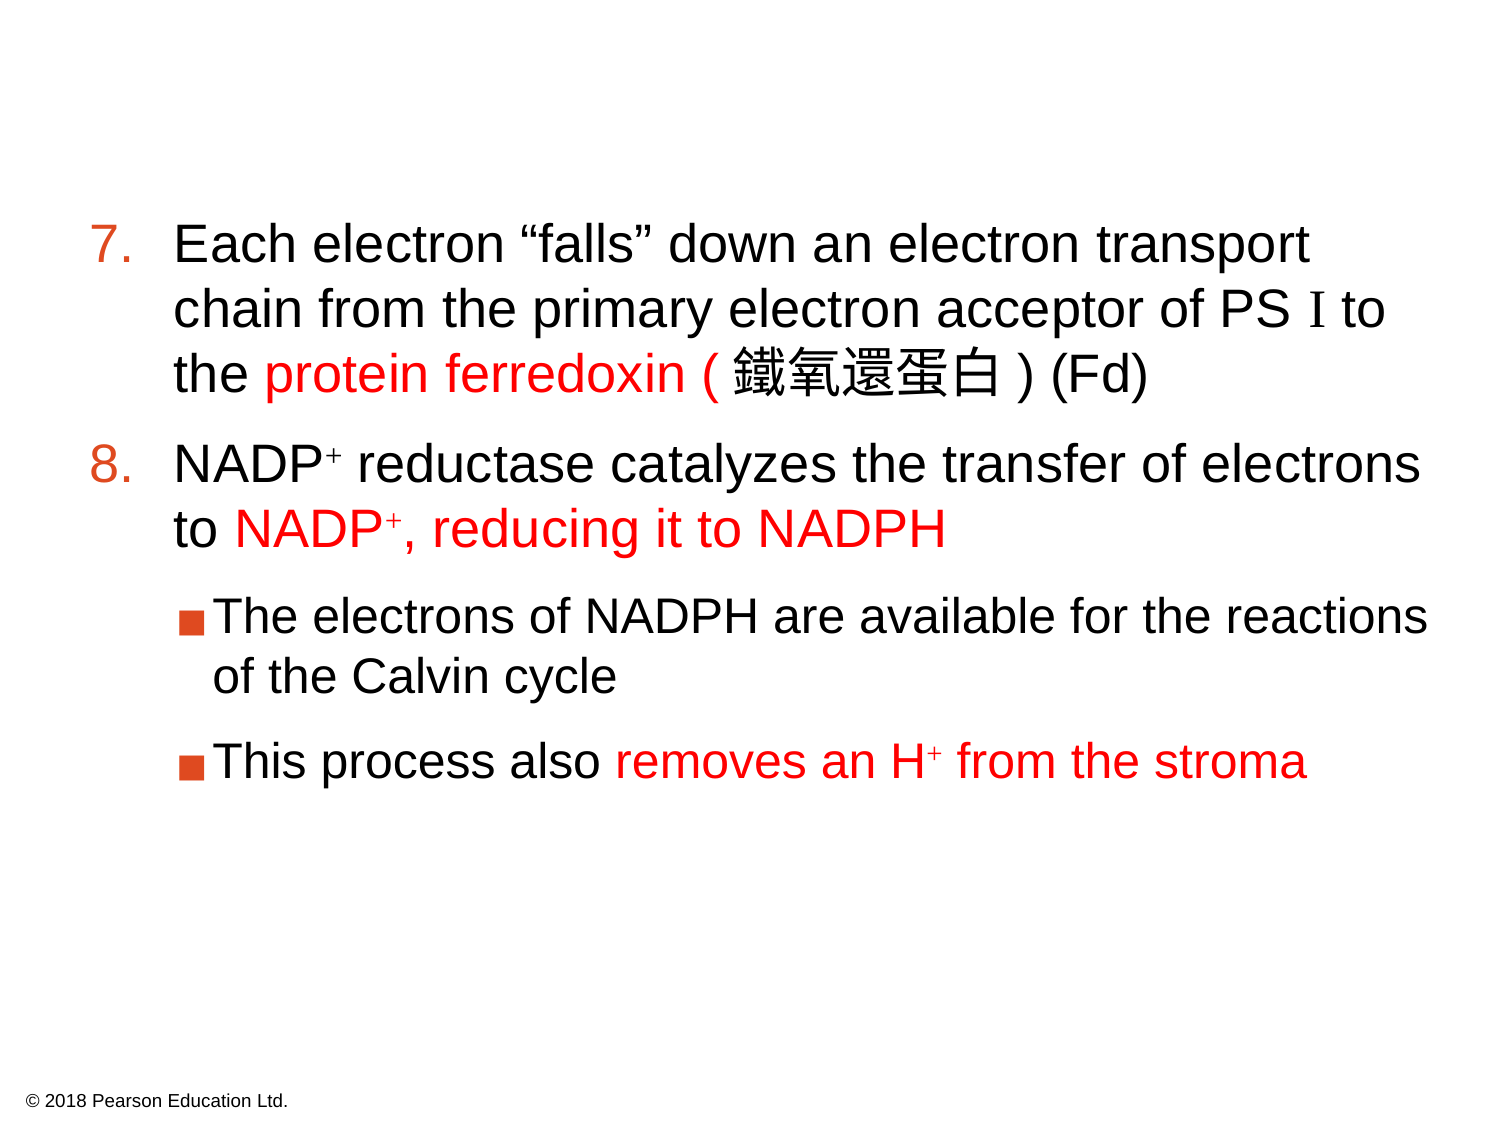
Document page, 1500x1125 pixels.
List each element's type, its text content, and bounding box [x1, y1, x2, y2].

list Each electron “falls” down an electron transport chain from the primary electron acceptor of PS I to the protein ferredoxin (鐵氧還蛋白) (Fd) NADP+ reductase catalyzes the transfer of electrons to NADP+, reducing it to NADPH The electrons of NADPH are available for the reactions of the Calvin cycle This process also removes an H+ from the stroma [24, 208, 1475, 1065]
footer © 2018 Pearson Education Ltd. [10, 1080, 518, 1119]
